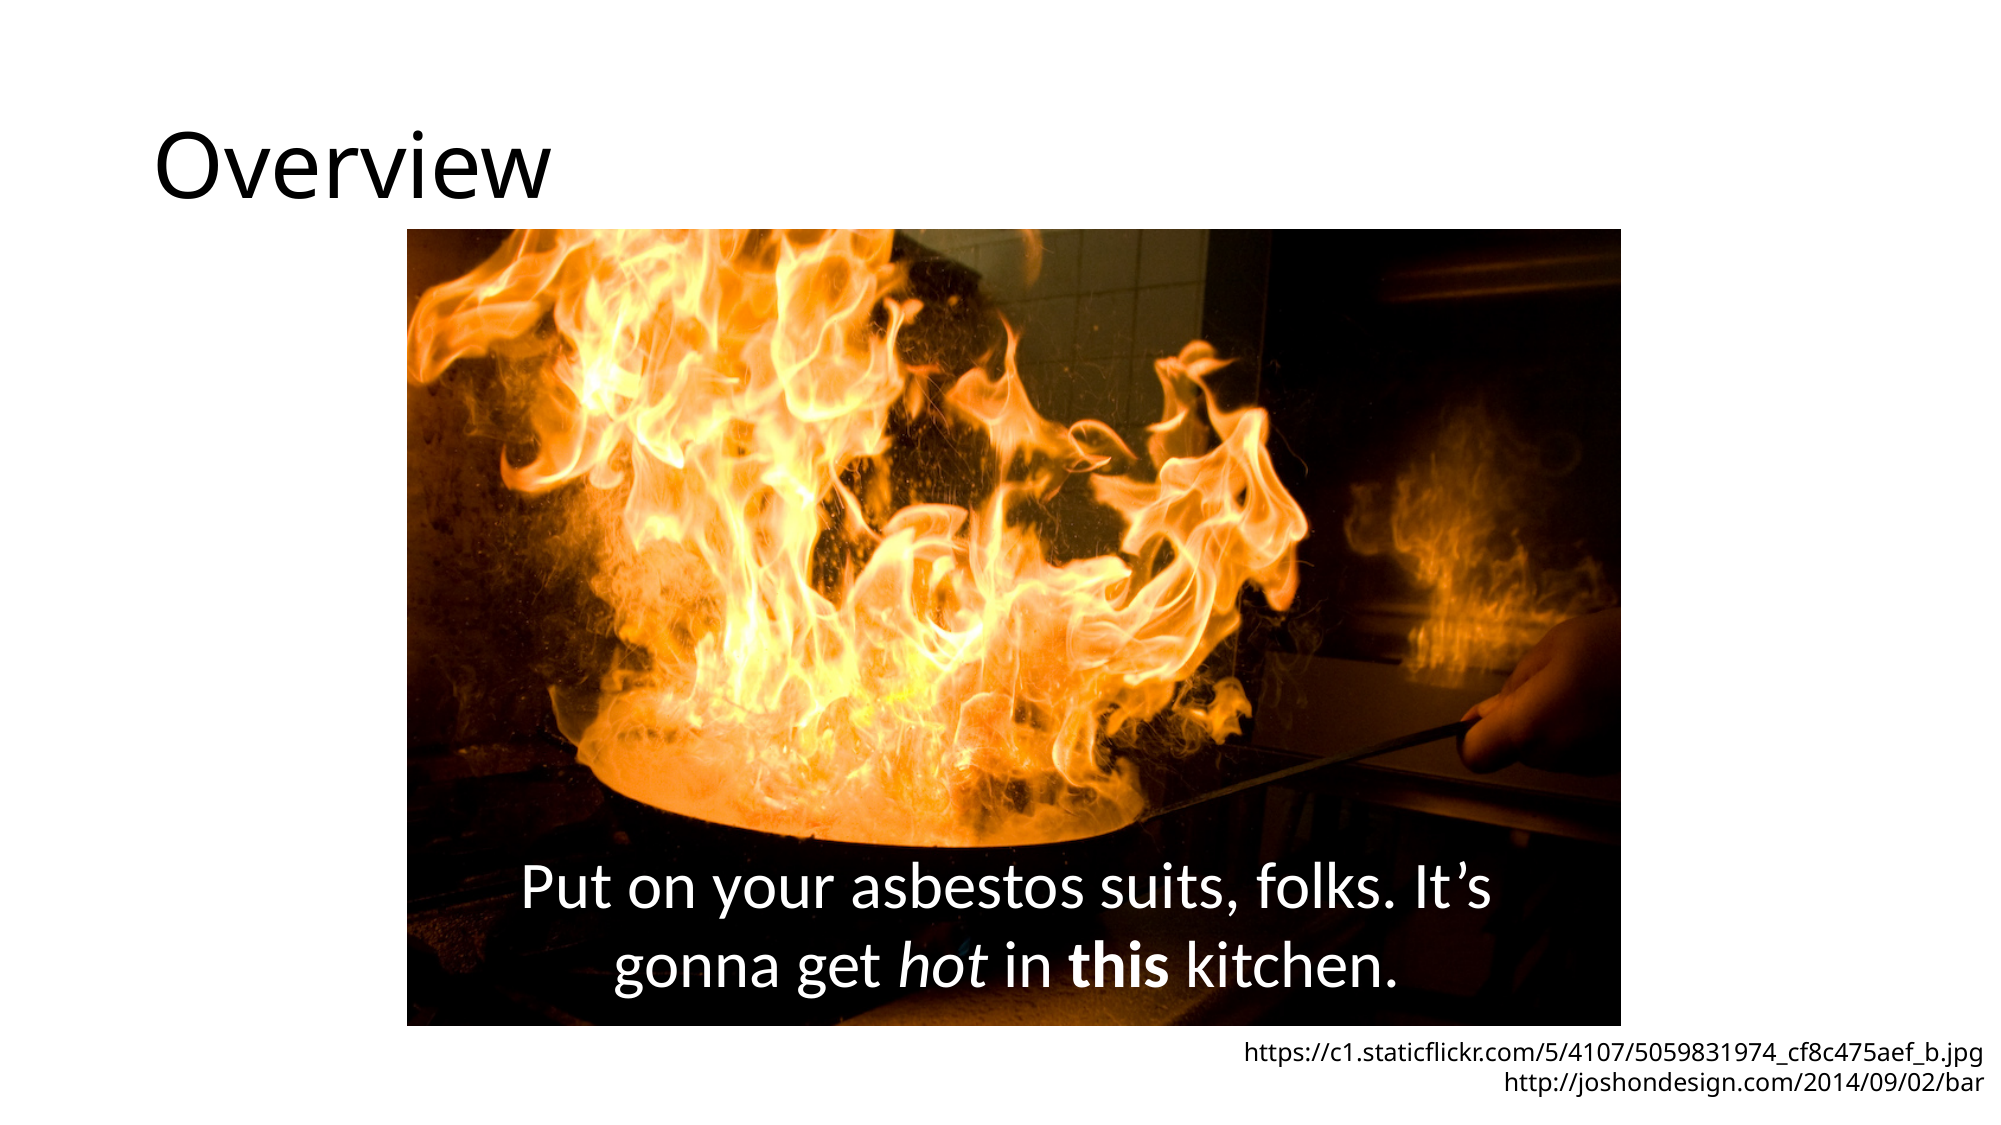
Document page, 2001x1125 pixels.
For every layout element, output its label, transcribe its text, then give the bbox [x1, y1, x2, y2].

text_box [407, 229, 1621, 1026]
text_box https://c1.staticflickr.com/5/4107/5059831974_cf8c475aef_b.jpg http://joshondesign.com/2014/09/02/bar [0, 1029, 2000, 1104]
title Overview [137, 59, 1863, 278]
